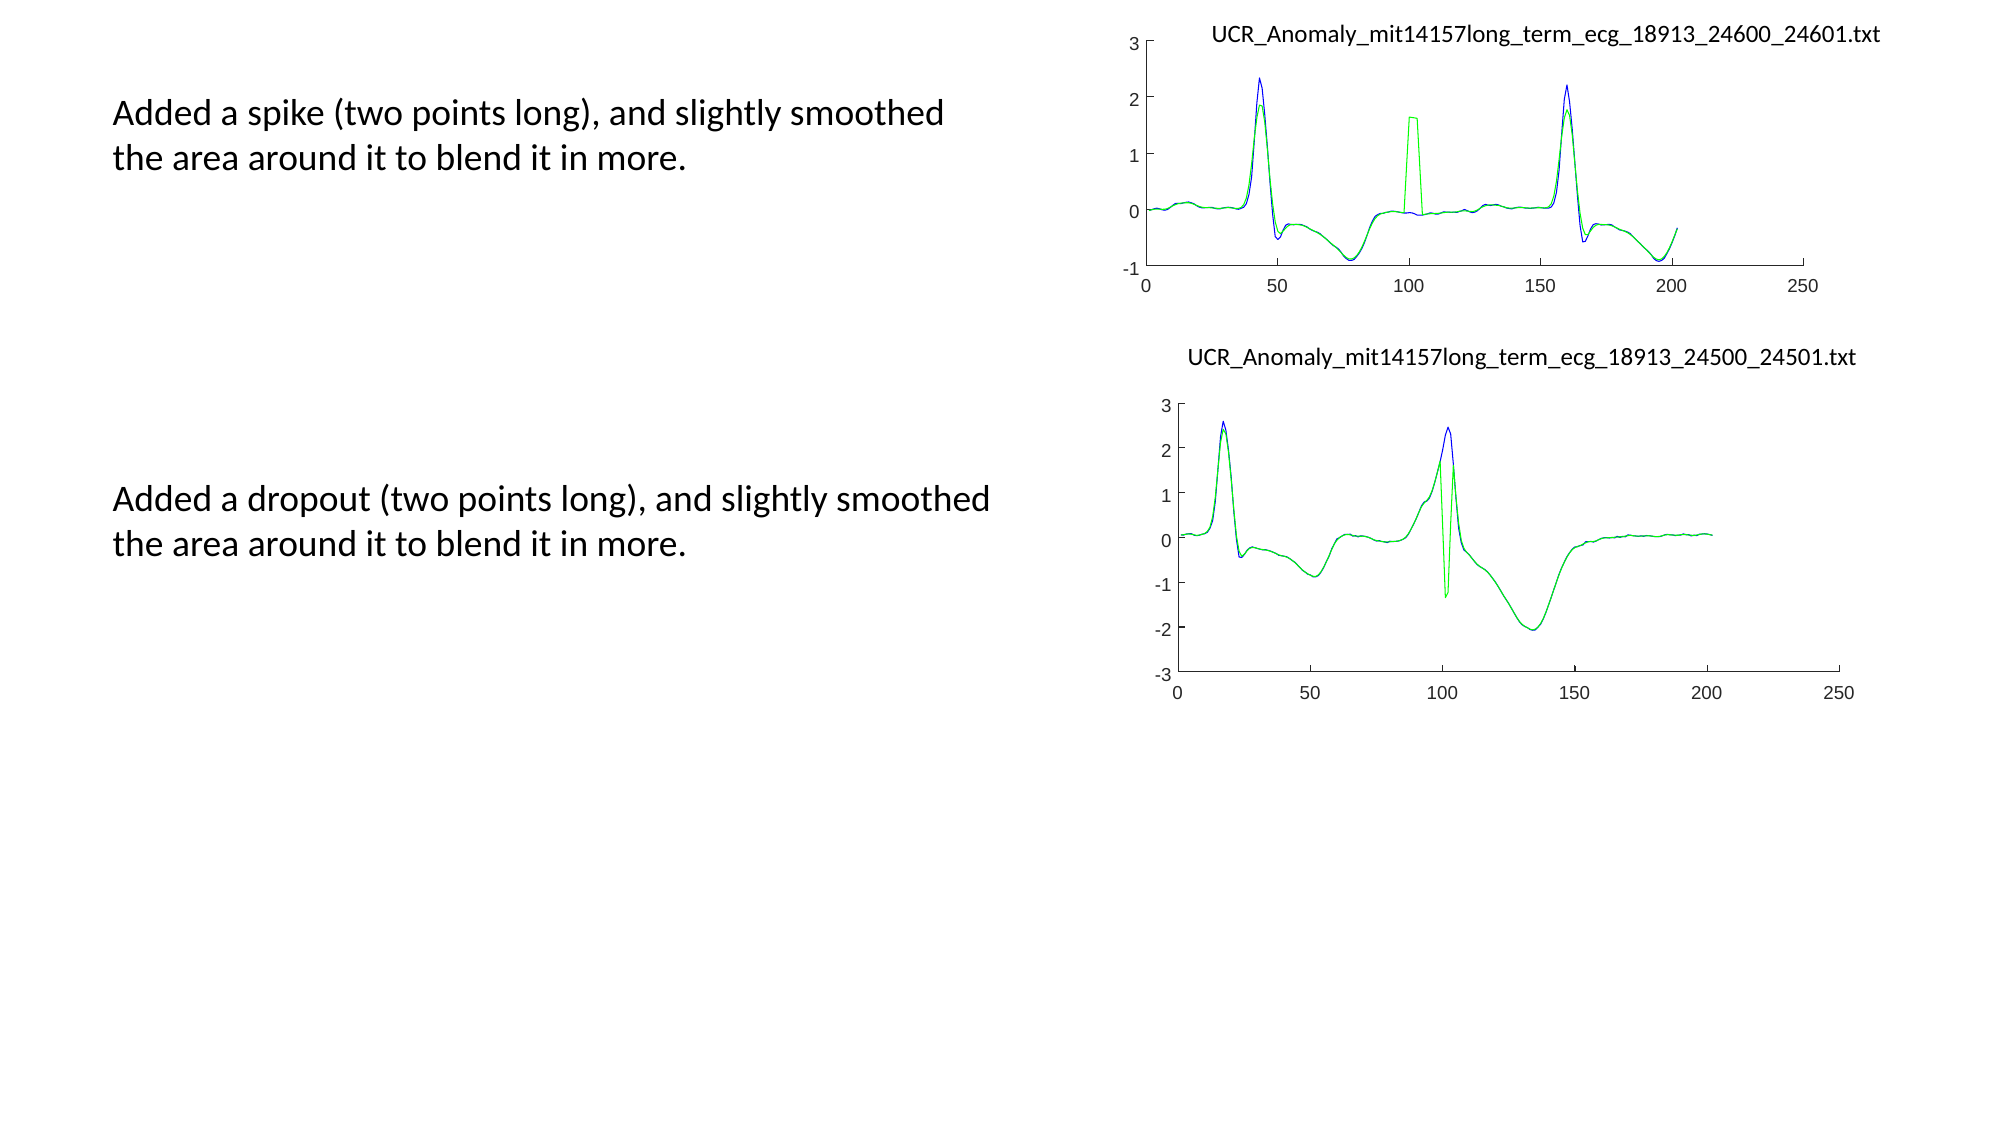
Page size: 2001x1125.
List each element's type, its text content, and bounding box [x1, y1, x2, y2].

text_box Added a spike (two points long), and slightly smoothed the area around it to blend it in more. [97, 80, 1020, 230]
picture [1067, 378, 1919, 708]
picture [1035, 19, 1883, 295]
text_box Added a dropout (two points long), and slightly smoothed the area around it to blend it in more. [97, 466, 1020, 617]
text_box UCR_Anomaly_mit14157long_term_ecg_18913_24600_24601.txt [1196, 10, 1919, 56]
text_box UCR_Anomaly_mit14157long_term_ecg_18913_24500_24501.txt [1172, 332, 1938, 378]
